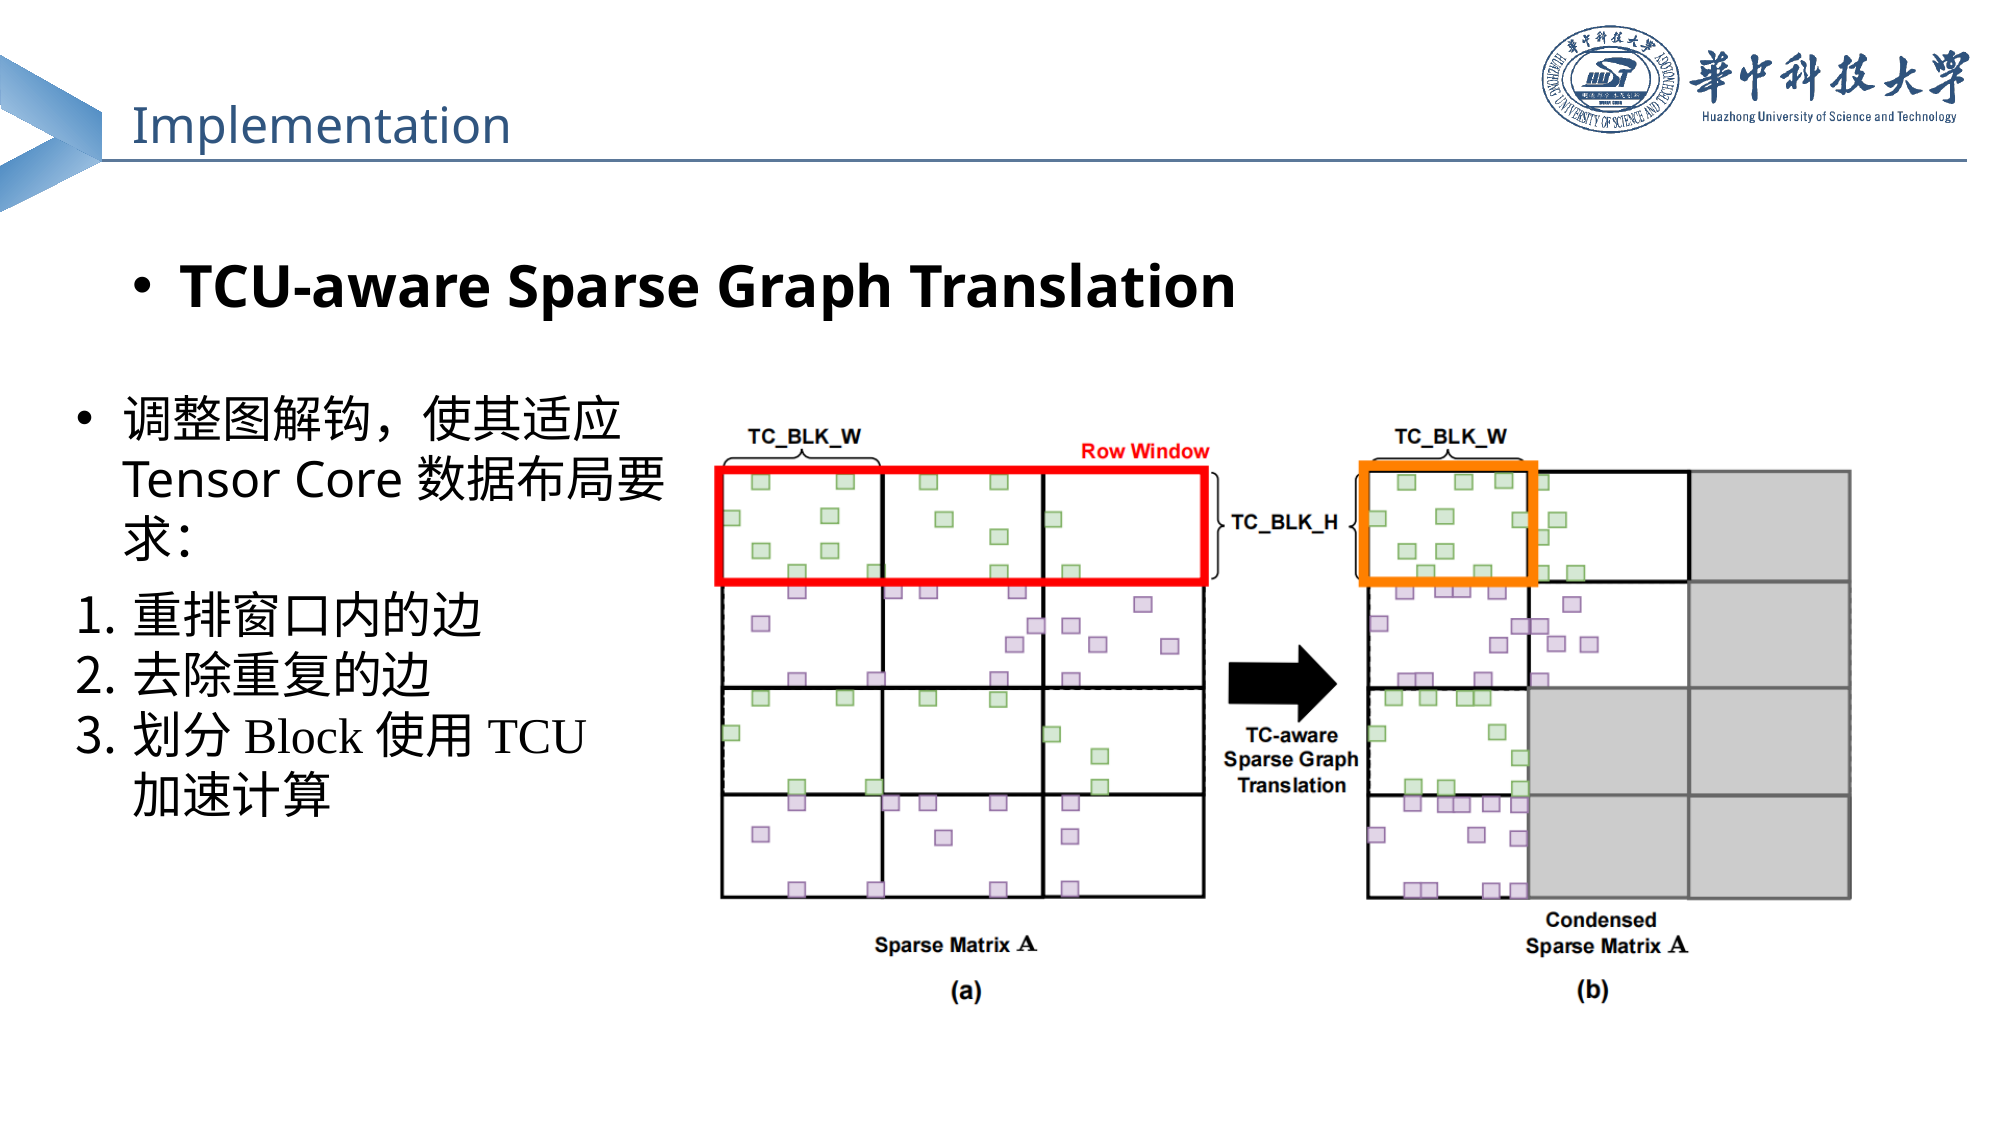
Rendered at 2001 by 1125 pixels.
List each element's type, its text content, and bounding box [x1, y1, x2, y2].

text_box 调整图解钩，使其适应Tensor Core数据布局要求： [61, 379, 659, 576]
text_box TCU-aware Sparse Graph Translation [118, 241, 1417, 327]
text_box 重排窗口内的边 去除重复的边 划分Block使用TCU加速计算 [61, 576, 659, 832]
picture [659, 379, 1885, 1022]
picture [1528, 0, 1986, 155]
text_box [0, 55, 102, 212]
text_box Implementation [118, 85, 1118, 160]
